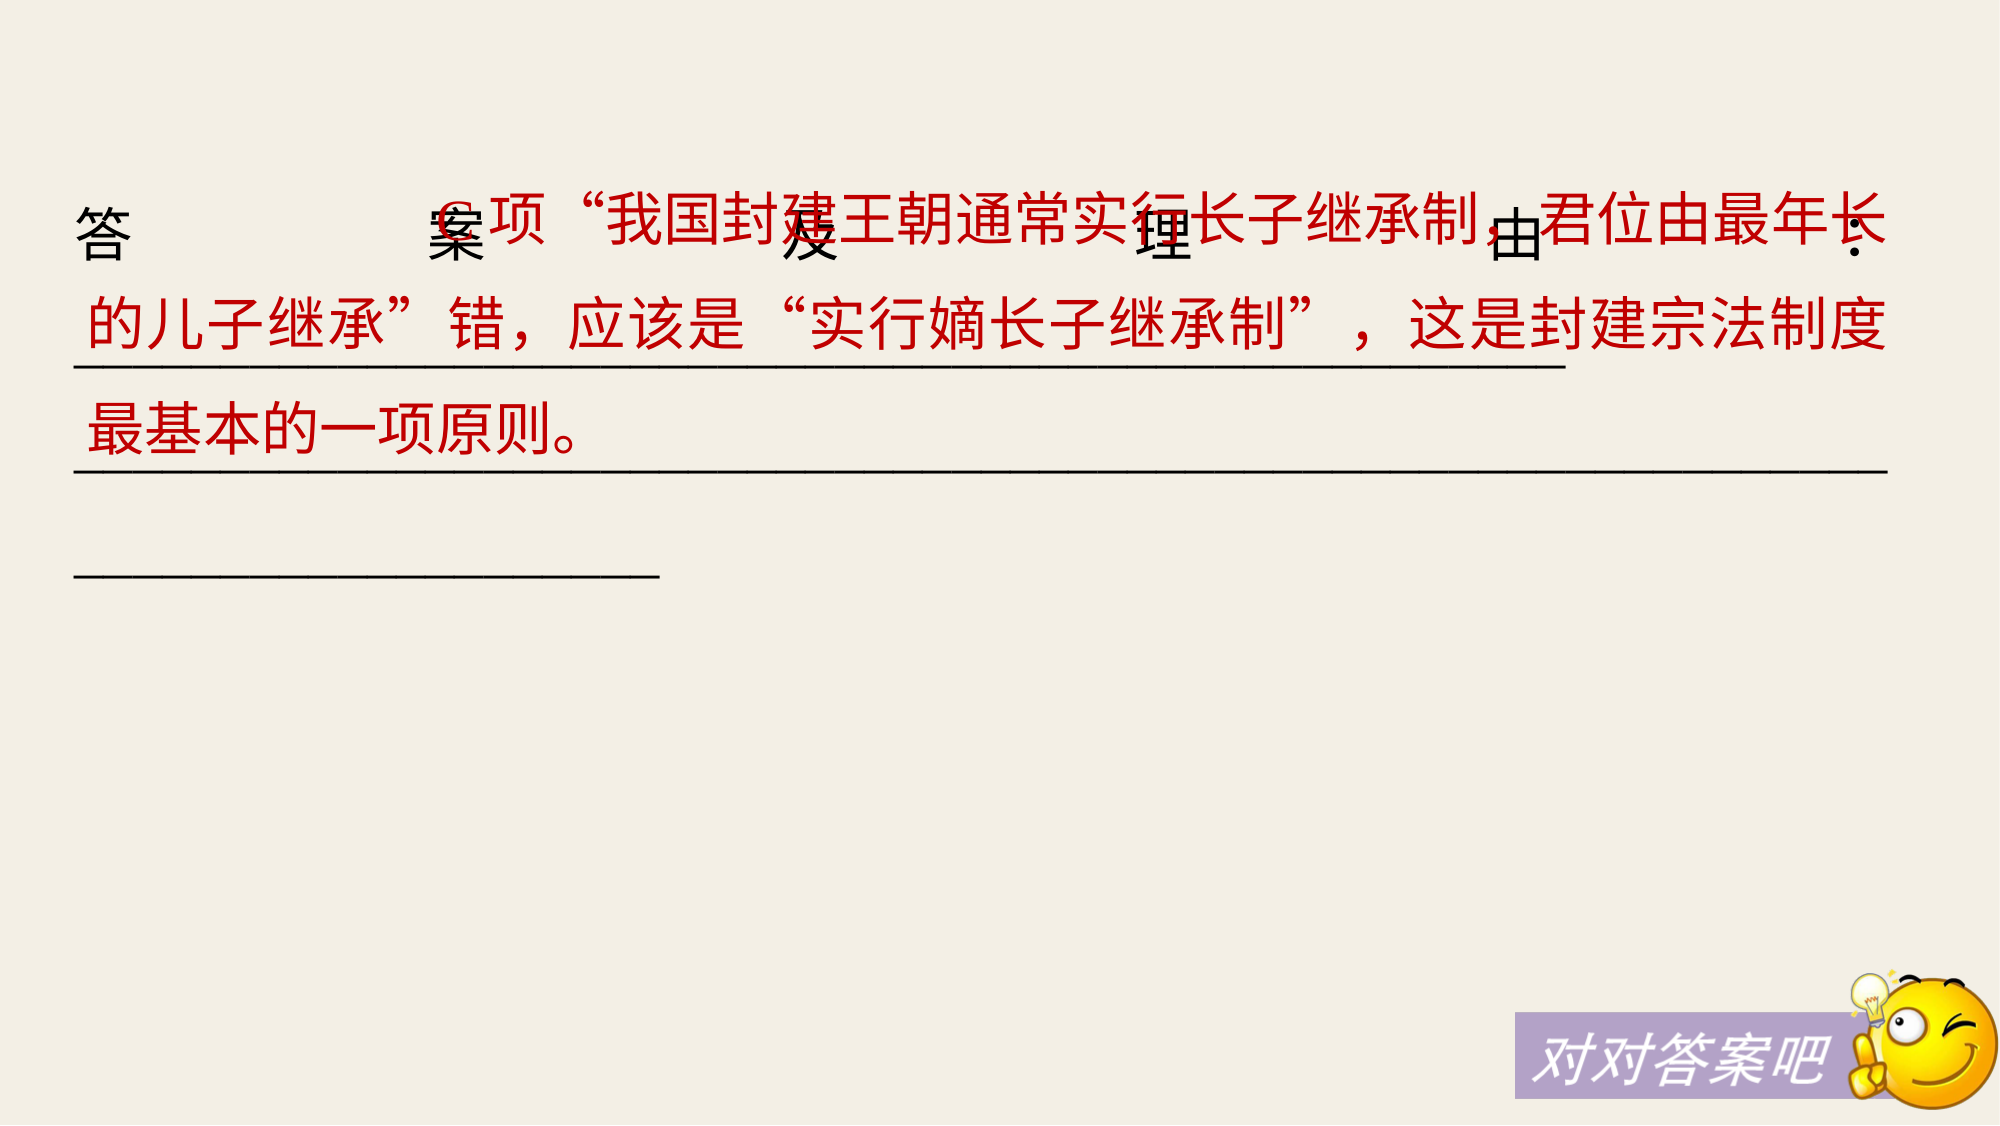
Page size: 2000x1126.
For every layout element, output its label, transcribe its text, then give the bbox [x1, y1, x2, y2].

picture [1495, 968, 1999, 1125]
text_box C项“我国封建王朝通常实行长子继承制，君位由最年长的儿子继承”错，应该是“实行嫡长子继承制”，这是封建宗法制度最基本的一项原则。 [66, 137, 1908, 473]
text_box 答案及理由：___________________________________________________ __________________________________________________________________________________ [54, 153, 1933, 593]
